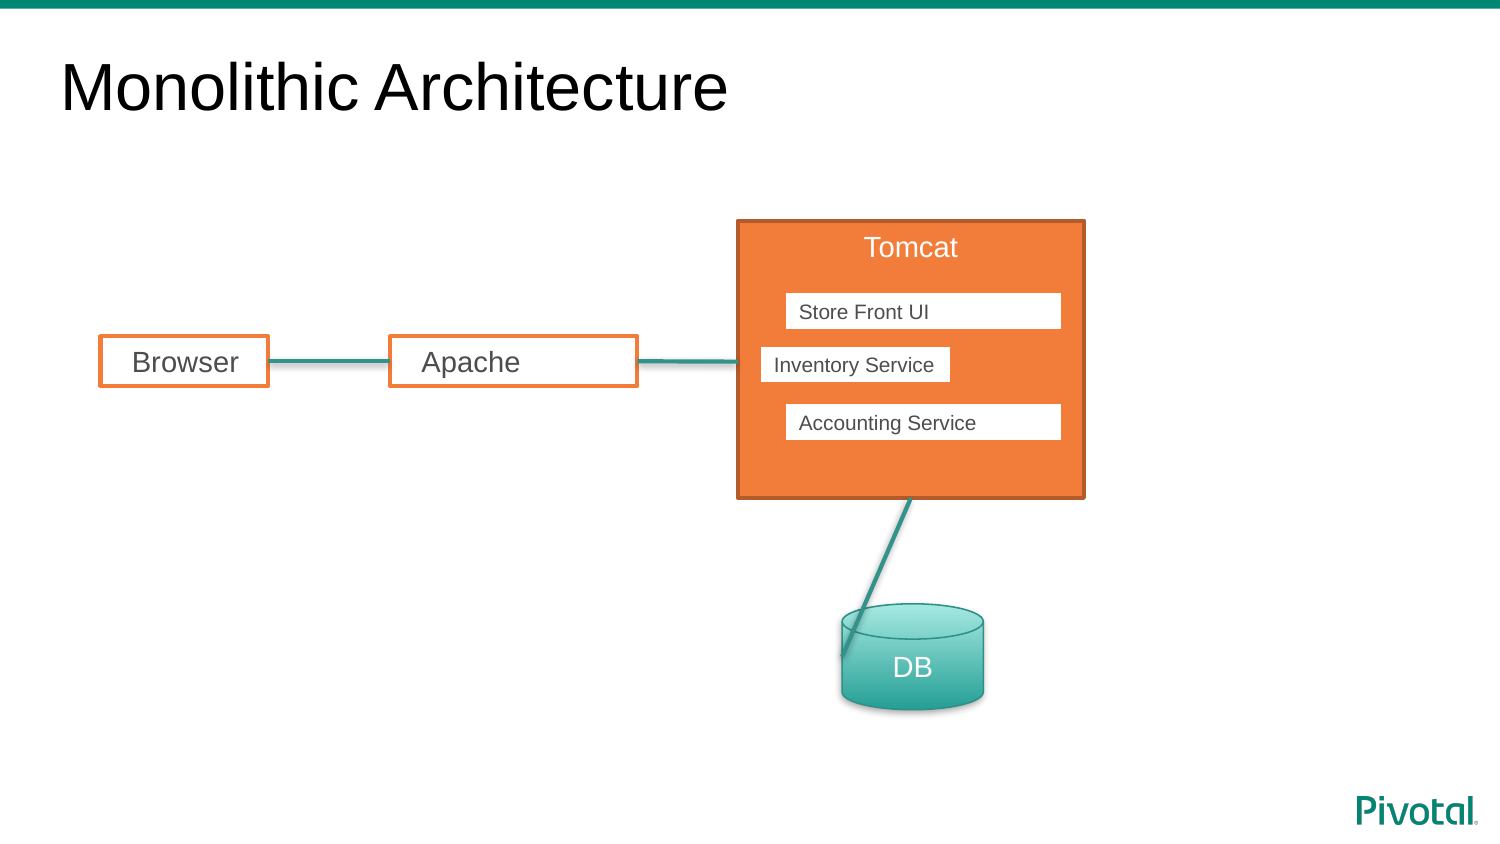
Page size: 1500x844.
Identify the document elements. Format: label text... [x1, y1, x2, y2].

text_box Browser [98, 334, 270, 388]
title Monolithic Architecture [60, 53, 1440, 129]
text_box Store Front UI [782, 289, 1065, 333]
text_box DB [841, 603, 985, 711]
text_box Accounting Service [782, 400, 1065, 444]
text_box Tomcat [736, 219, 1086, 500]
text_box Inventory Service [757, 343, 954, 387]
text_box Apache [388, 334, 639, 388]
picture [1357, 796, 1478, 825]
